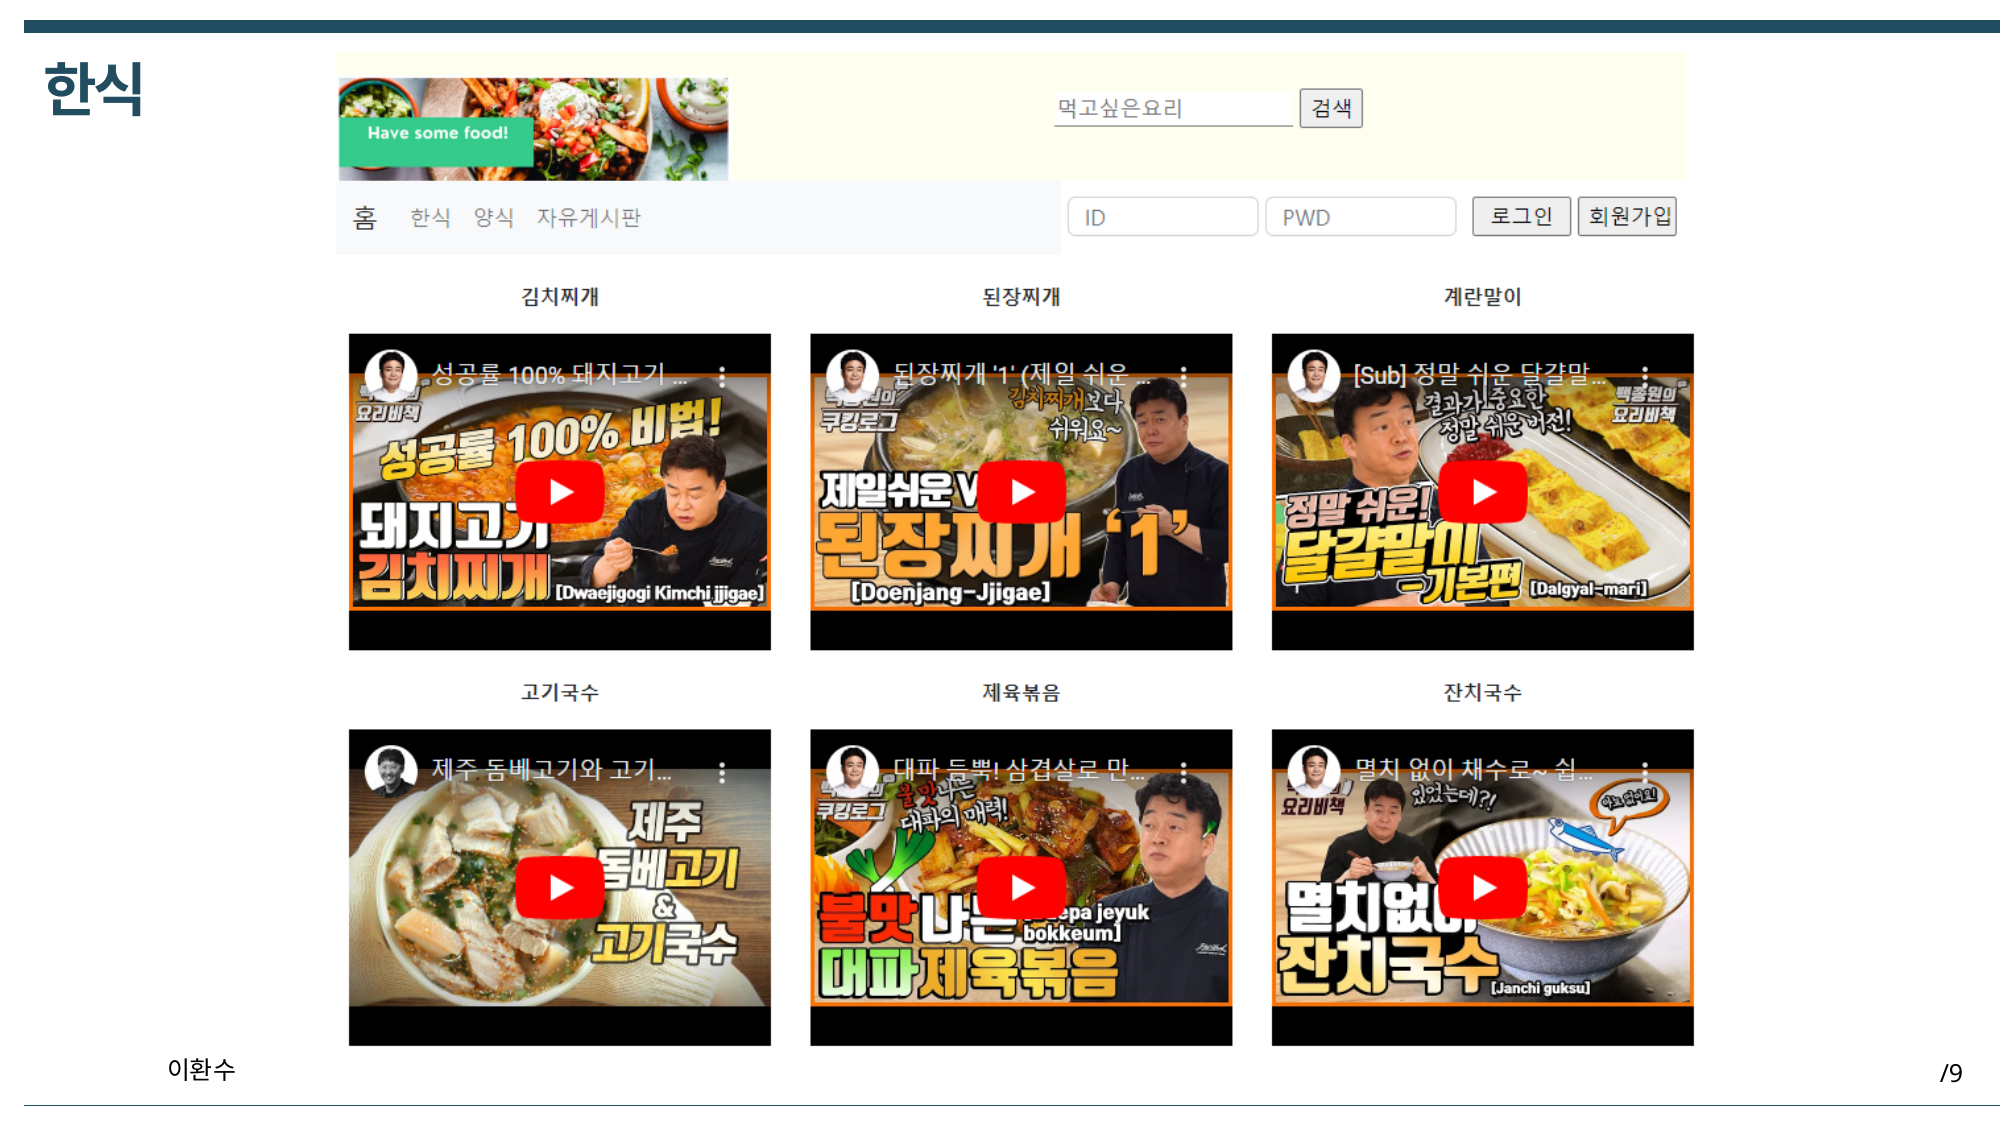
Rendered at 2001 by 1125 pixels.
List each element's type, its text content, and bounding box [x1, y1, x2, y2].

picture [336, 53, 1731, 1083]
footer 이환수 [18, 1042, 385, 1103]
text_box 한식 [28, 45, 179, 131]
